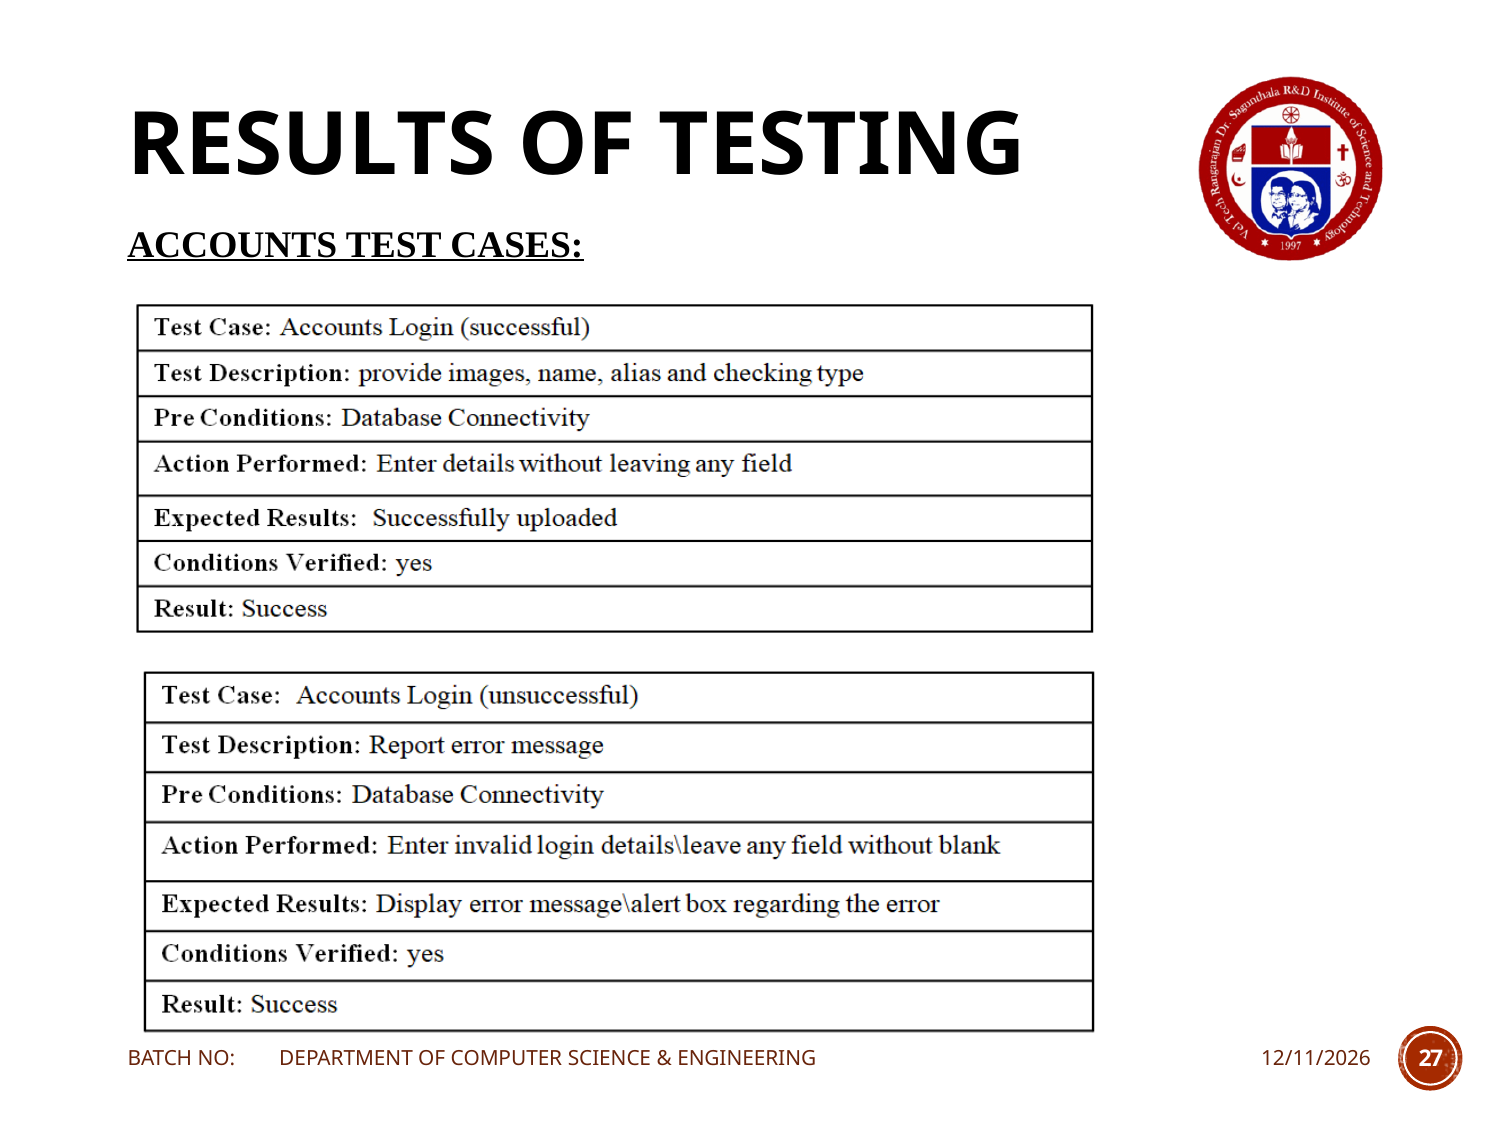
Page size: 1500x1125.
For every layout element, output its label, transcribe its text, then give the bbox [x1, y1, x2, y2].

title RESULTS OF TESTING [112, 79, 1388, 213]
picture [137, 665, 1100, 1038]
slide_number 27 [1391, 1028, 1471, 1089]
footer BATCH NO: DEPARTMENT OF COMPUTER SCIENCE & ENGINEERING [112, 1028, 891, 1089]
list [137, 305, 1098, 634]
picture [1198, 213, 1383, 261]
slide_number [982, 1028, 1386, 1089]
text_box ACCOUNTS TEST CASES: [112, 212, 838, 273]
